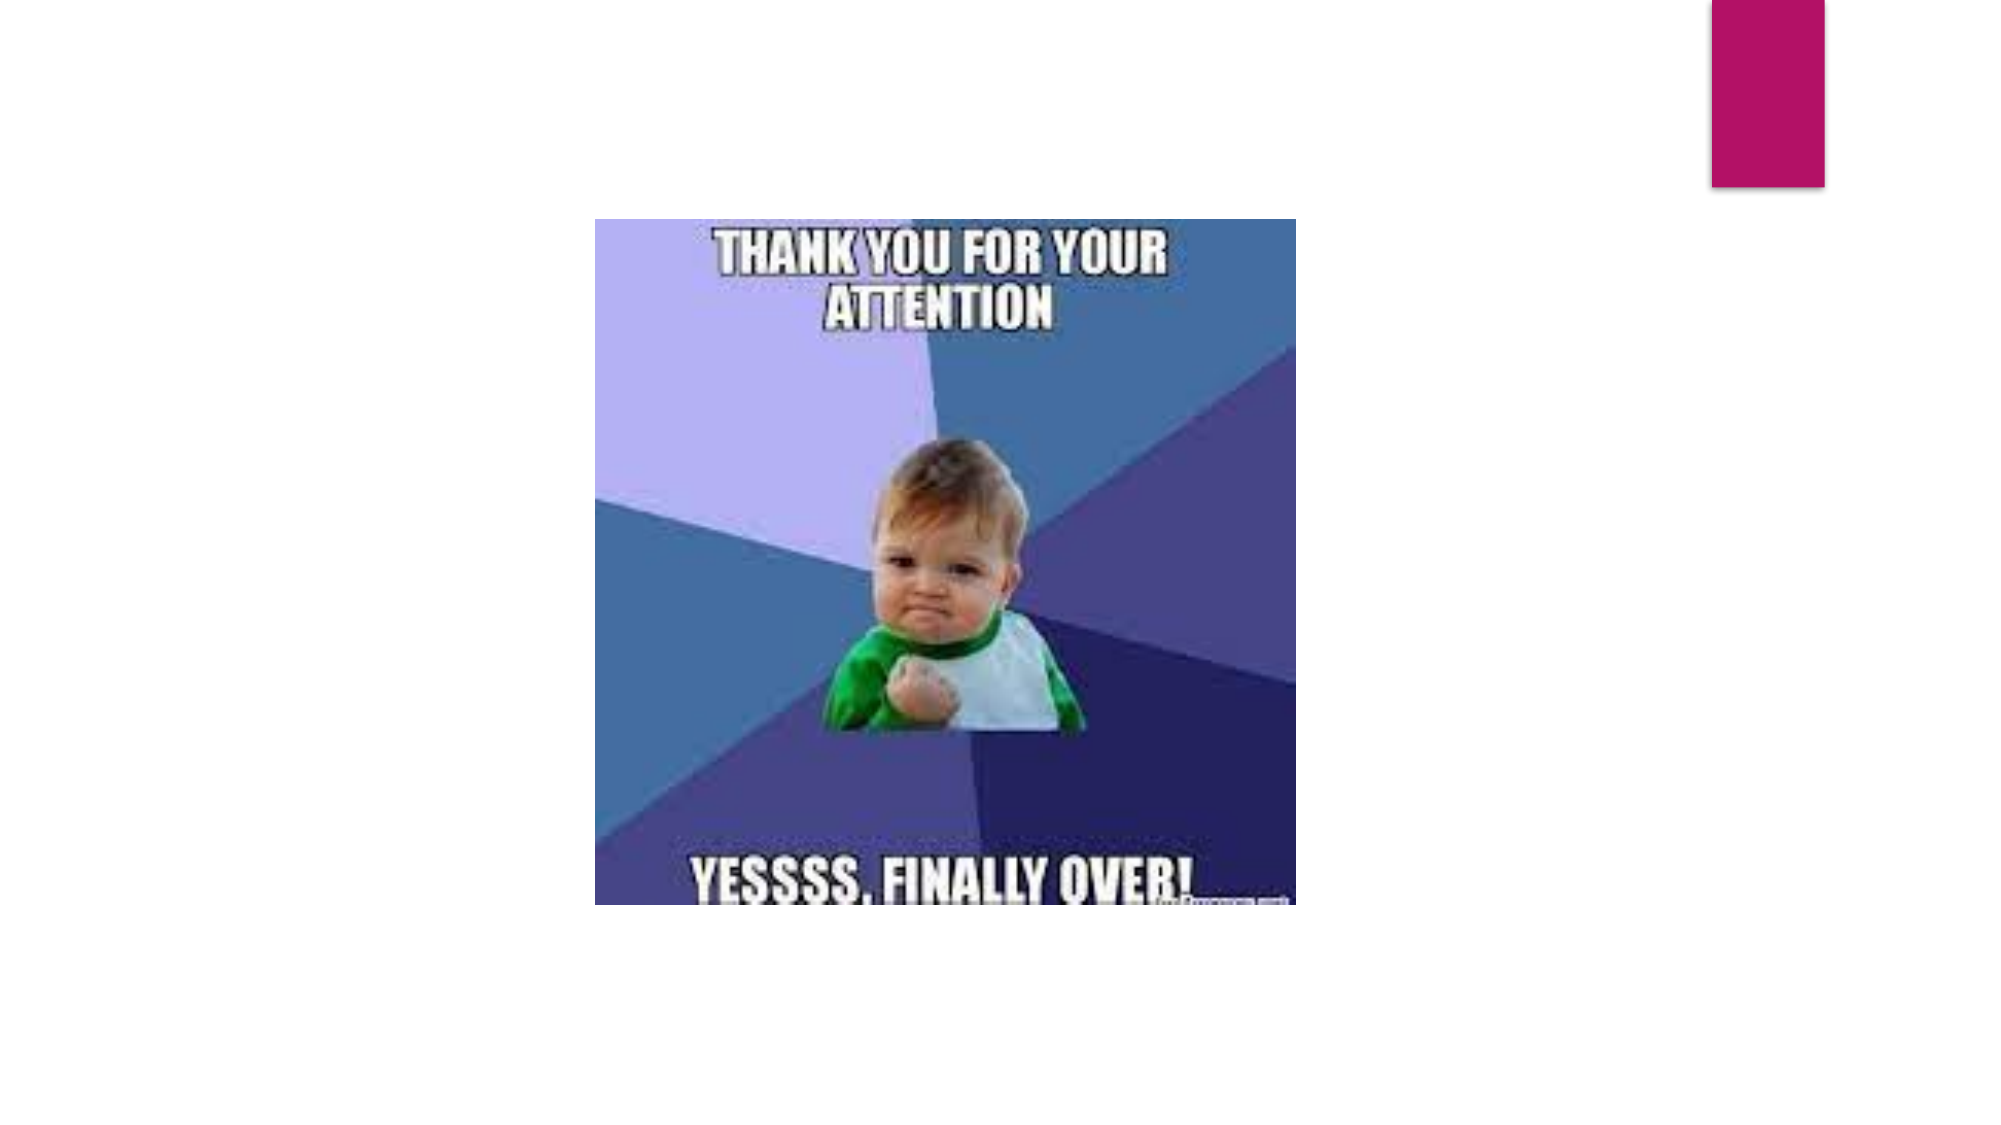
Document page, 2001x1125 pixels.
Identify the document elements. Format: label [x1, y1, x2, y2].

picture [595, 219, 1297, 906]
